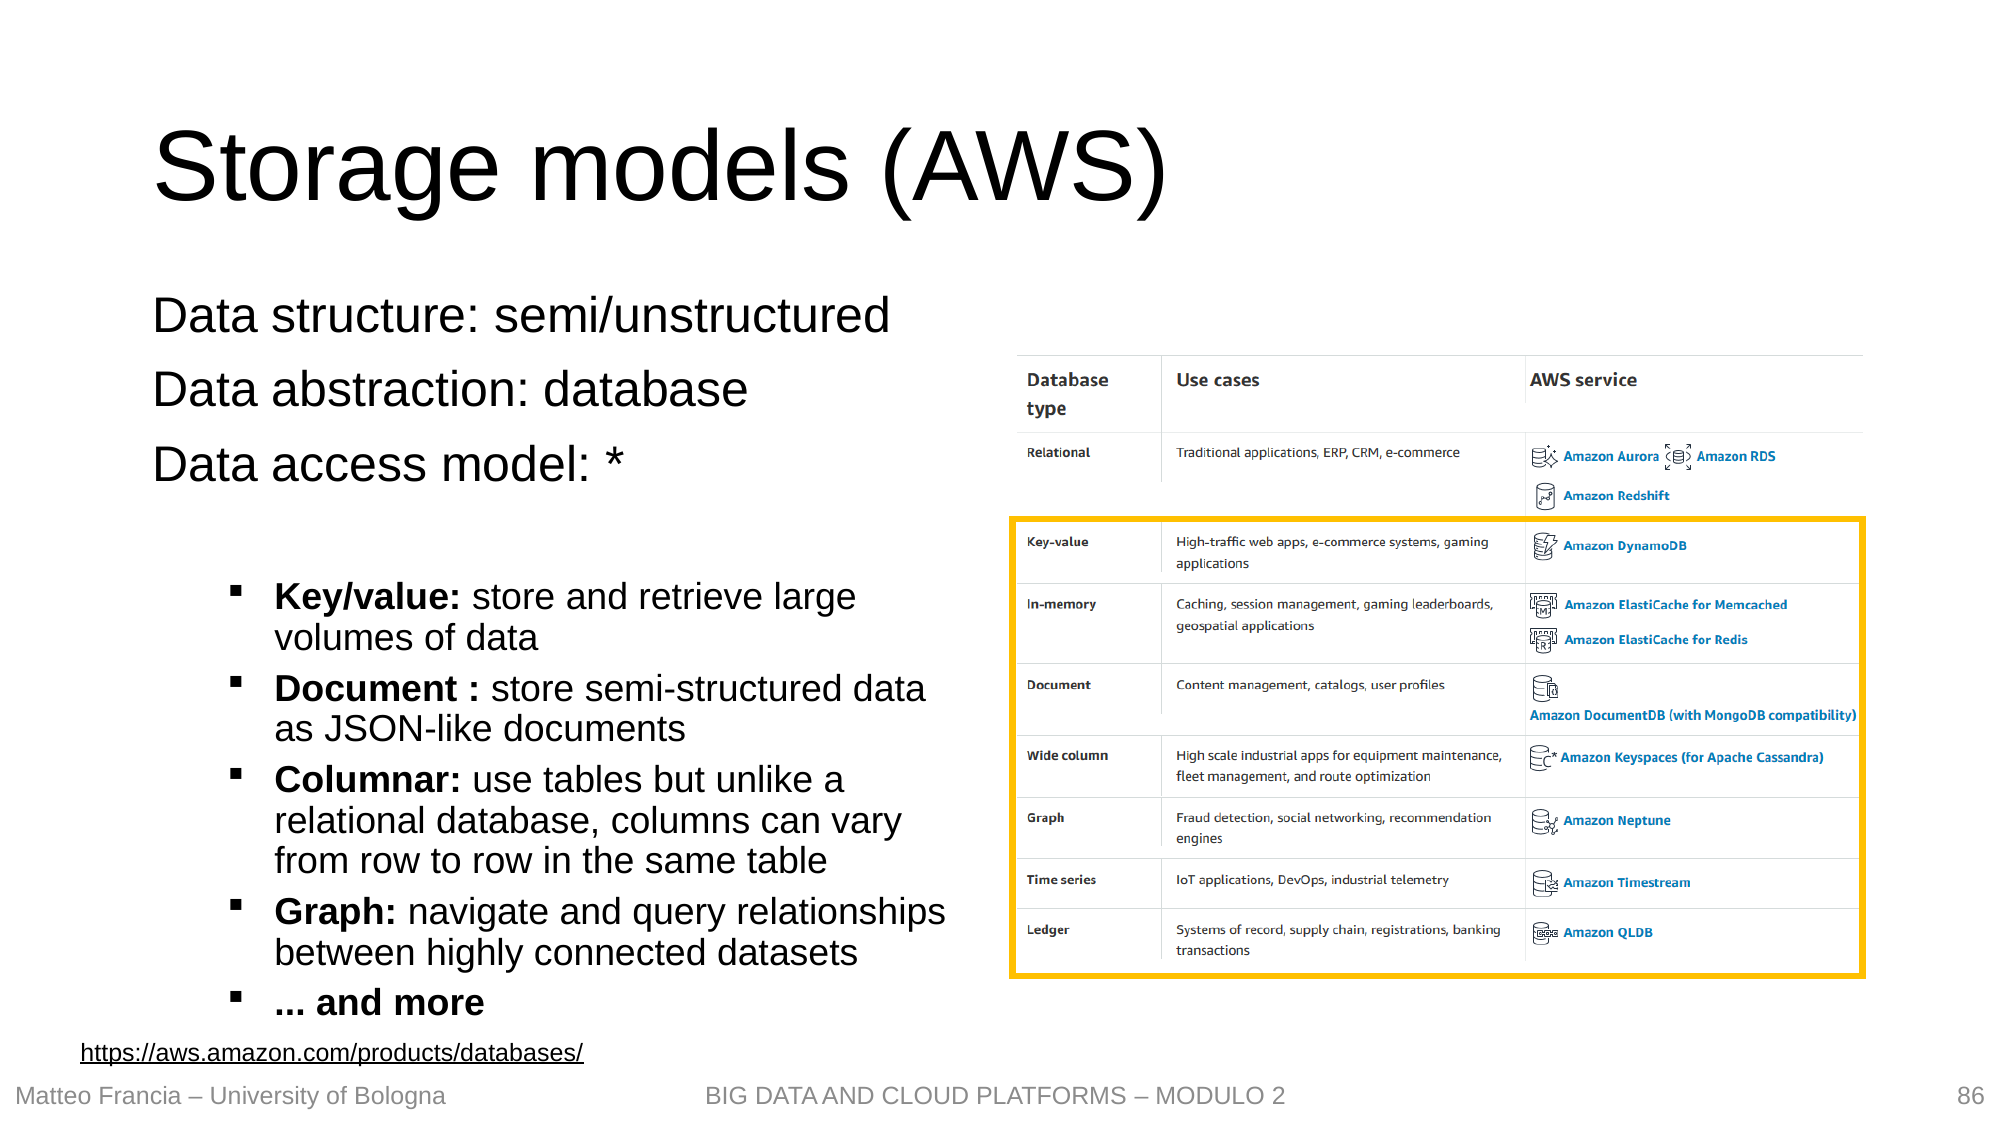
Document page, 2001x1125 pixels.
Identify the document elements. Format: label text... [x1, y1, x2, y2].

text_box [1011, 518, 1863, 977]
footer Matteo Francia – University of Bologna [0, 1065, 466, 1125]
text_box https://aws.amazon.com/products/databases/ [65, 1028, 1066, 1074]
title Storage models (AWS) [137, 59, 1863, 278]
slide_number 86 [1550, 1065, 2000, 1125]
list Data structure: semi/unstructured Data abstraction: database Data access model: * Key/value: store and retrieve large volumes of data Document : store semi-structured data as JSON-like documents Columnar: use tables but unlike a relational database, columns can vary from row to row in the same table Graph: navigate and query relationships between highly connected datasets ... and more [137, 299, 988, 1014]
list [1012, 352, 1863, 961]
